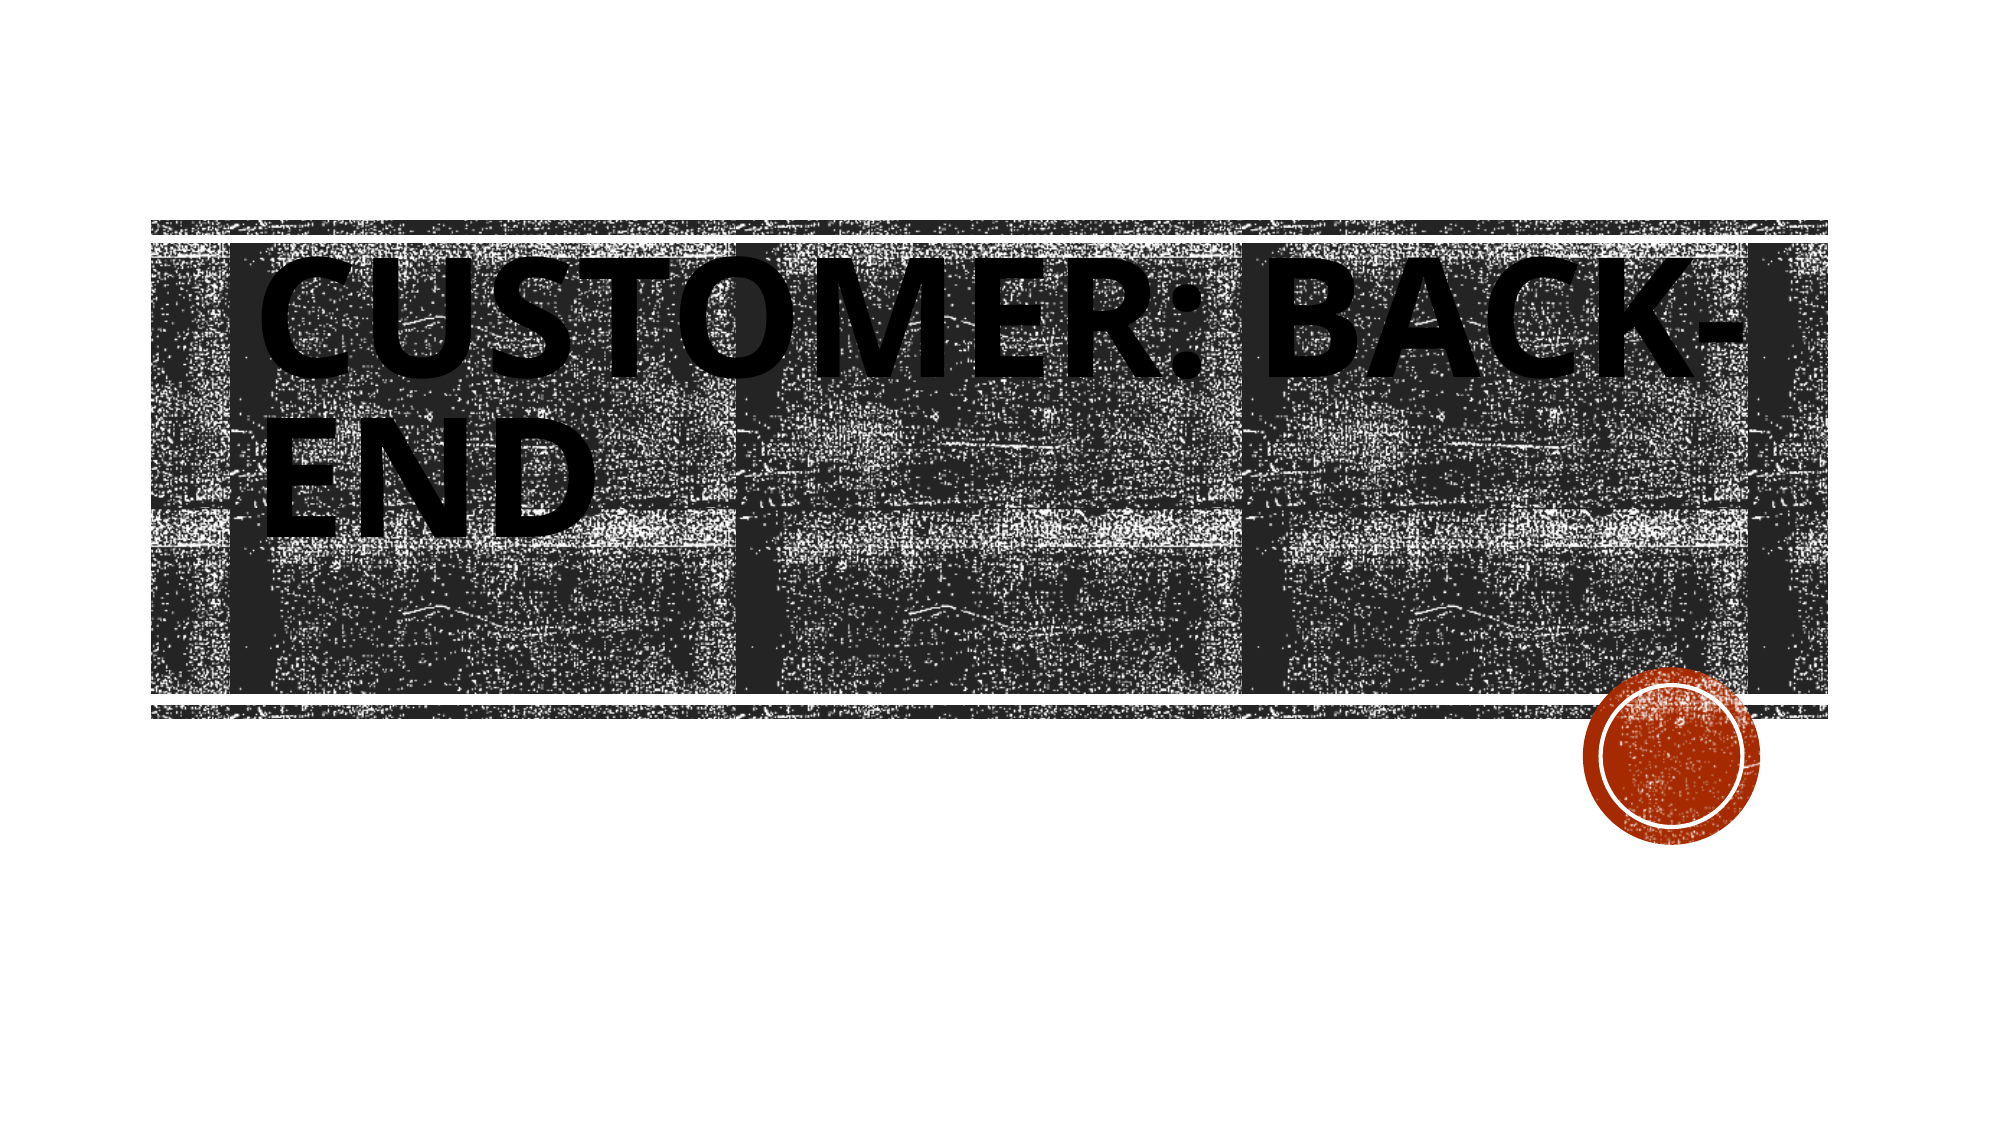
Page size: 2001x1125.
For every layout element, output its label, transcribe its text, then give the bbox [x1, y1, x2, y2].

title Customer: Back-end [237, 213, 1772, 606]
